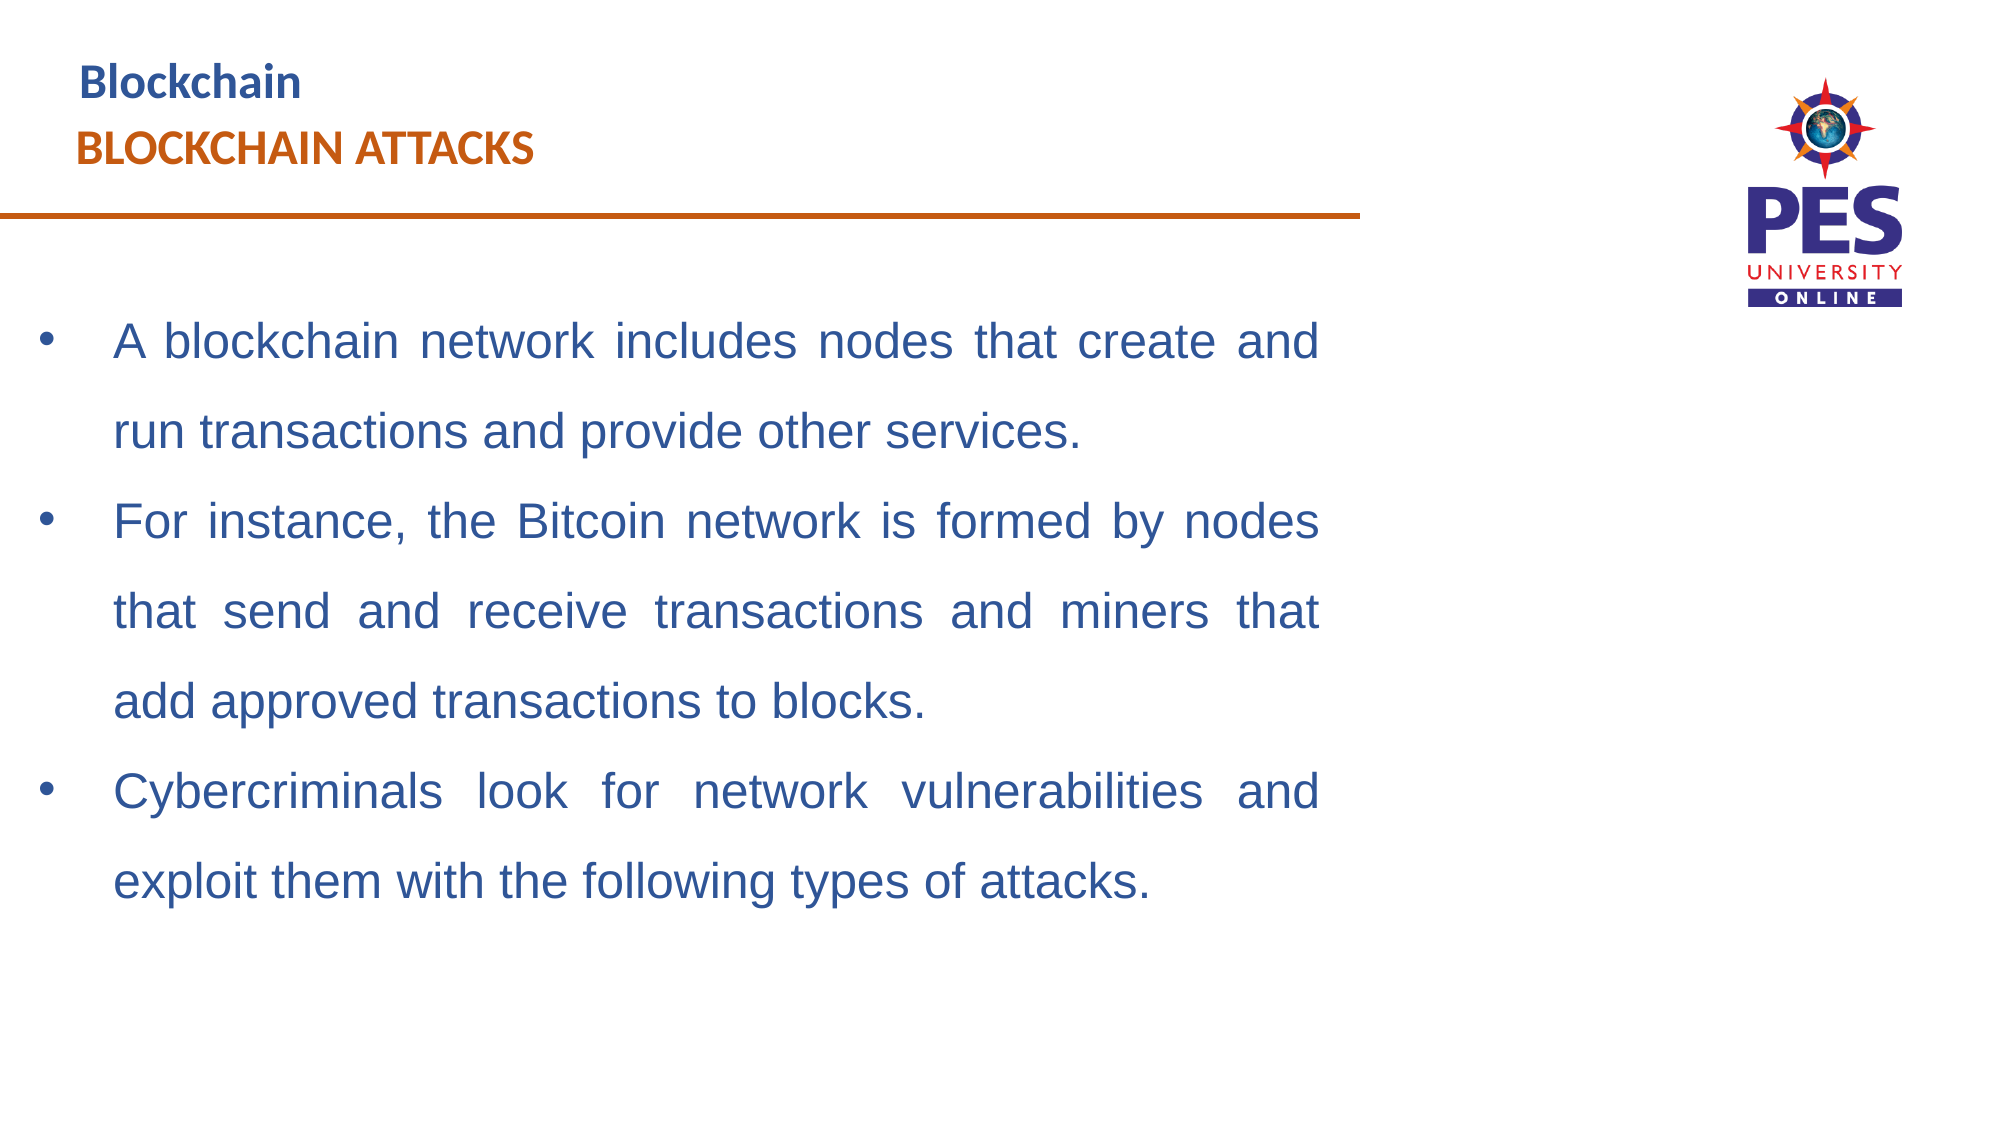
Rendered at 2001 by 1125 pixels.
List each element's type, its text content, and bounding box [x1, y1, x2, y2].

text_box Blockchain [64, 41, 1295, 117]
text_box A blockchain network includes nodes that create and run transactions and provide other services. For instance, the Bitcoin network is formed by nodes that send and receive transactions and miners that add approved transactions to blocks. Cybercriminals look for network vulnerabilities and exploit them with the following types of attacks. [23, 278, 1336, 909]
text_box BLOCKCHAIN ATTACKS [60, 106, 1374, 182]
picture [1748, 76, 1902, 307]
